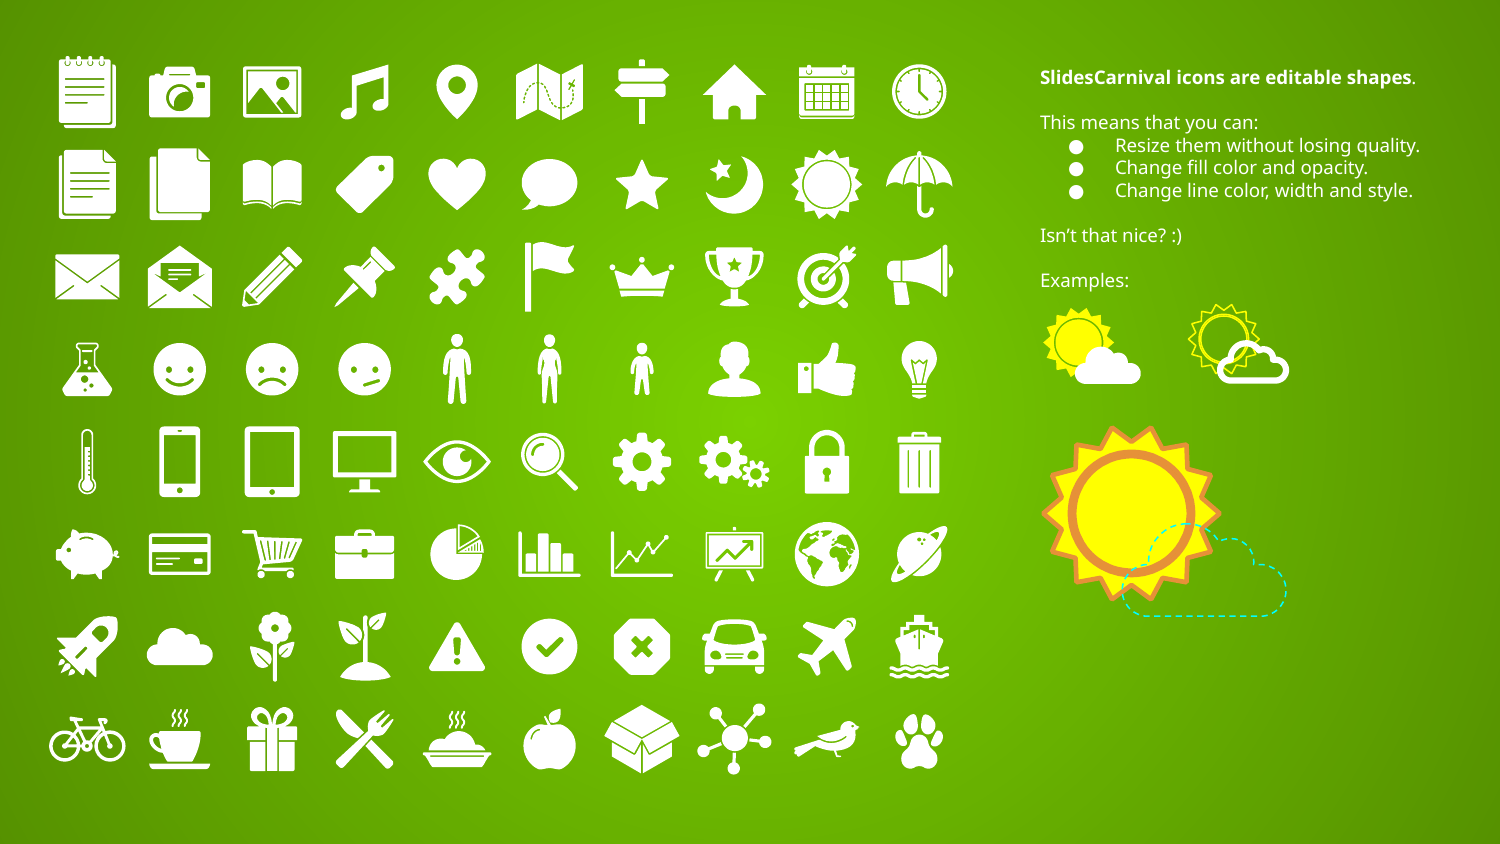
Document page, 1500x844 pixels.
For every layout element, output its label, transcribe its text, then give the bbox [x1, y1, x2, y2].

text_box [49, 716, 126, 762]
text_box [429, 622, 485, 672]
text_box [55, 254, 120, 300]
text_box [334, 529, 395, 580]
text_box [1261, 349, 1286, 381]
text_box [245, 343, 299, 396]
text_box [338, 343, 391, 396]
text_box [890, 525, 948, 583]
text_box [1117, 352, 1141, 384]
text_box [609, 256, 675, 297]
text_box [249, 611, 295, 682]
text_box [614, 59, 670, 125]
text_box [515, 63, 584, 121]
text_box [242, 159, 302, 210]
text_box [58, 55, 116, 129]
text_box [422, 439, 492, 484]
text_box [612, 432, 672, 491]
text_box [705, 156, 764, 214]
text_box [797, 245, 857, 309]
text_box [613, 618, 671, 675]
text_box [616, 159, 668, 210]
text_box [334, 246, 396, 308]
text_box [804, 429, 850, 494]
text_box [797, 617, 856, 676]
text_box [901, 340, 938, 399]
text_box [794, 522, 860, 587]
text_box [702, 64, 767, 120]
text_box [149, 148, 211, 221]
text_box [697, 703, 772, 775]
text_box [58, 149, 116, 220]
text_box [523, 708, 576, 770]
text_box [335, 155, 394, 213]
text_box SlidesCarnival icons are editable shapes. This means that you can: Resize them without losing quality. Change fill color and opacity. Change line color, width and style. Isn’t that nice? :) Examples: [1024, 51, 1451, 302]
text_box [794, 721, 860, 758]
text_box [603, 704, 680, 774]
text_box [699, 435, 770, 488]
text_box [708, 341, 761, 397]
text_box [886, 244, 954, 306]
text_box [610, 531, 674, 578]
text_box [244, 426, 300, 498]
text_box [1188, 304, 1260, 374]
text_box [797, 342, 856, 397]
text_box [521, 618, 578, 675]
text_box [704, 247, 764, 307]
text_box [520, 432, 579, 491]
text_box [429, 249, 485, 305]
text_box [78, 428, 97, 495]
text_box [62, 342, 113, 397]
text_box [242, 66, 302, 118]
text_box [701, 619, 767, 675]
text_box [895, 713, 944, 769]
text_box [153, 343, 206, 396]
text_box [537, 334, 562, 404]
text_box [524, 241, 575, 312]
text_box [521, 159, 578, 210]
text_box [338, 612, 391, 681]
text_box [148, 533, 211, 576]
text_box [798, 64, 855, 120]
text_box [148, 708, 211, 770]
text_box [891, 64, 947, 119]
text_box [897, 431, 942, 494]
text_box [1043, 427, 1220, 600]
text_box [246, 706, 298, 772]
text_box [1128, 538, 1286, 617]
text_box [630, 342, 654, 396]
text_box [705, 526, 764, 582]
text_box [56, 615, 118, 678]
text_box [55, 529, 120, 580]
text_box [241, 246, 303, 308]
text_box [340, 64, 389, 120]
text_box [442, 333, 472, 405]
text_box [146, 628, 213, 666]
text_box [422, 710, 492, 768]
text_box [148, 66, 211, 118]
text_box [1042, 307, 1115, 378]
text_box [332, 430, 397, 493]
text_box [791, 149, 863, 220]
text_box [159, 426, 201, 498]
text_box [436, 64, 478, 120]
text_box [147, 245, 212, 309]
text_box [885, 150, 953, 218]
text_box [518, 531, 581, 578]
text_box [428, 158, 486, 211]
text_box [241, 529, 303, 579]
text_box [430, 524, 484, 581]
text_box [889, 614, 950, 679]
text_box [335, 709, 394, 769]
